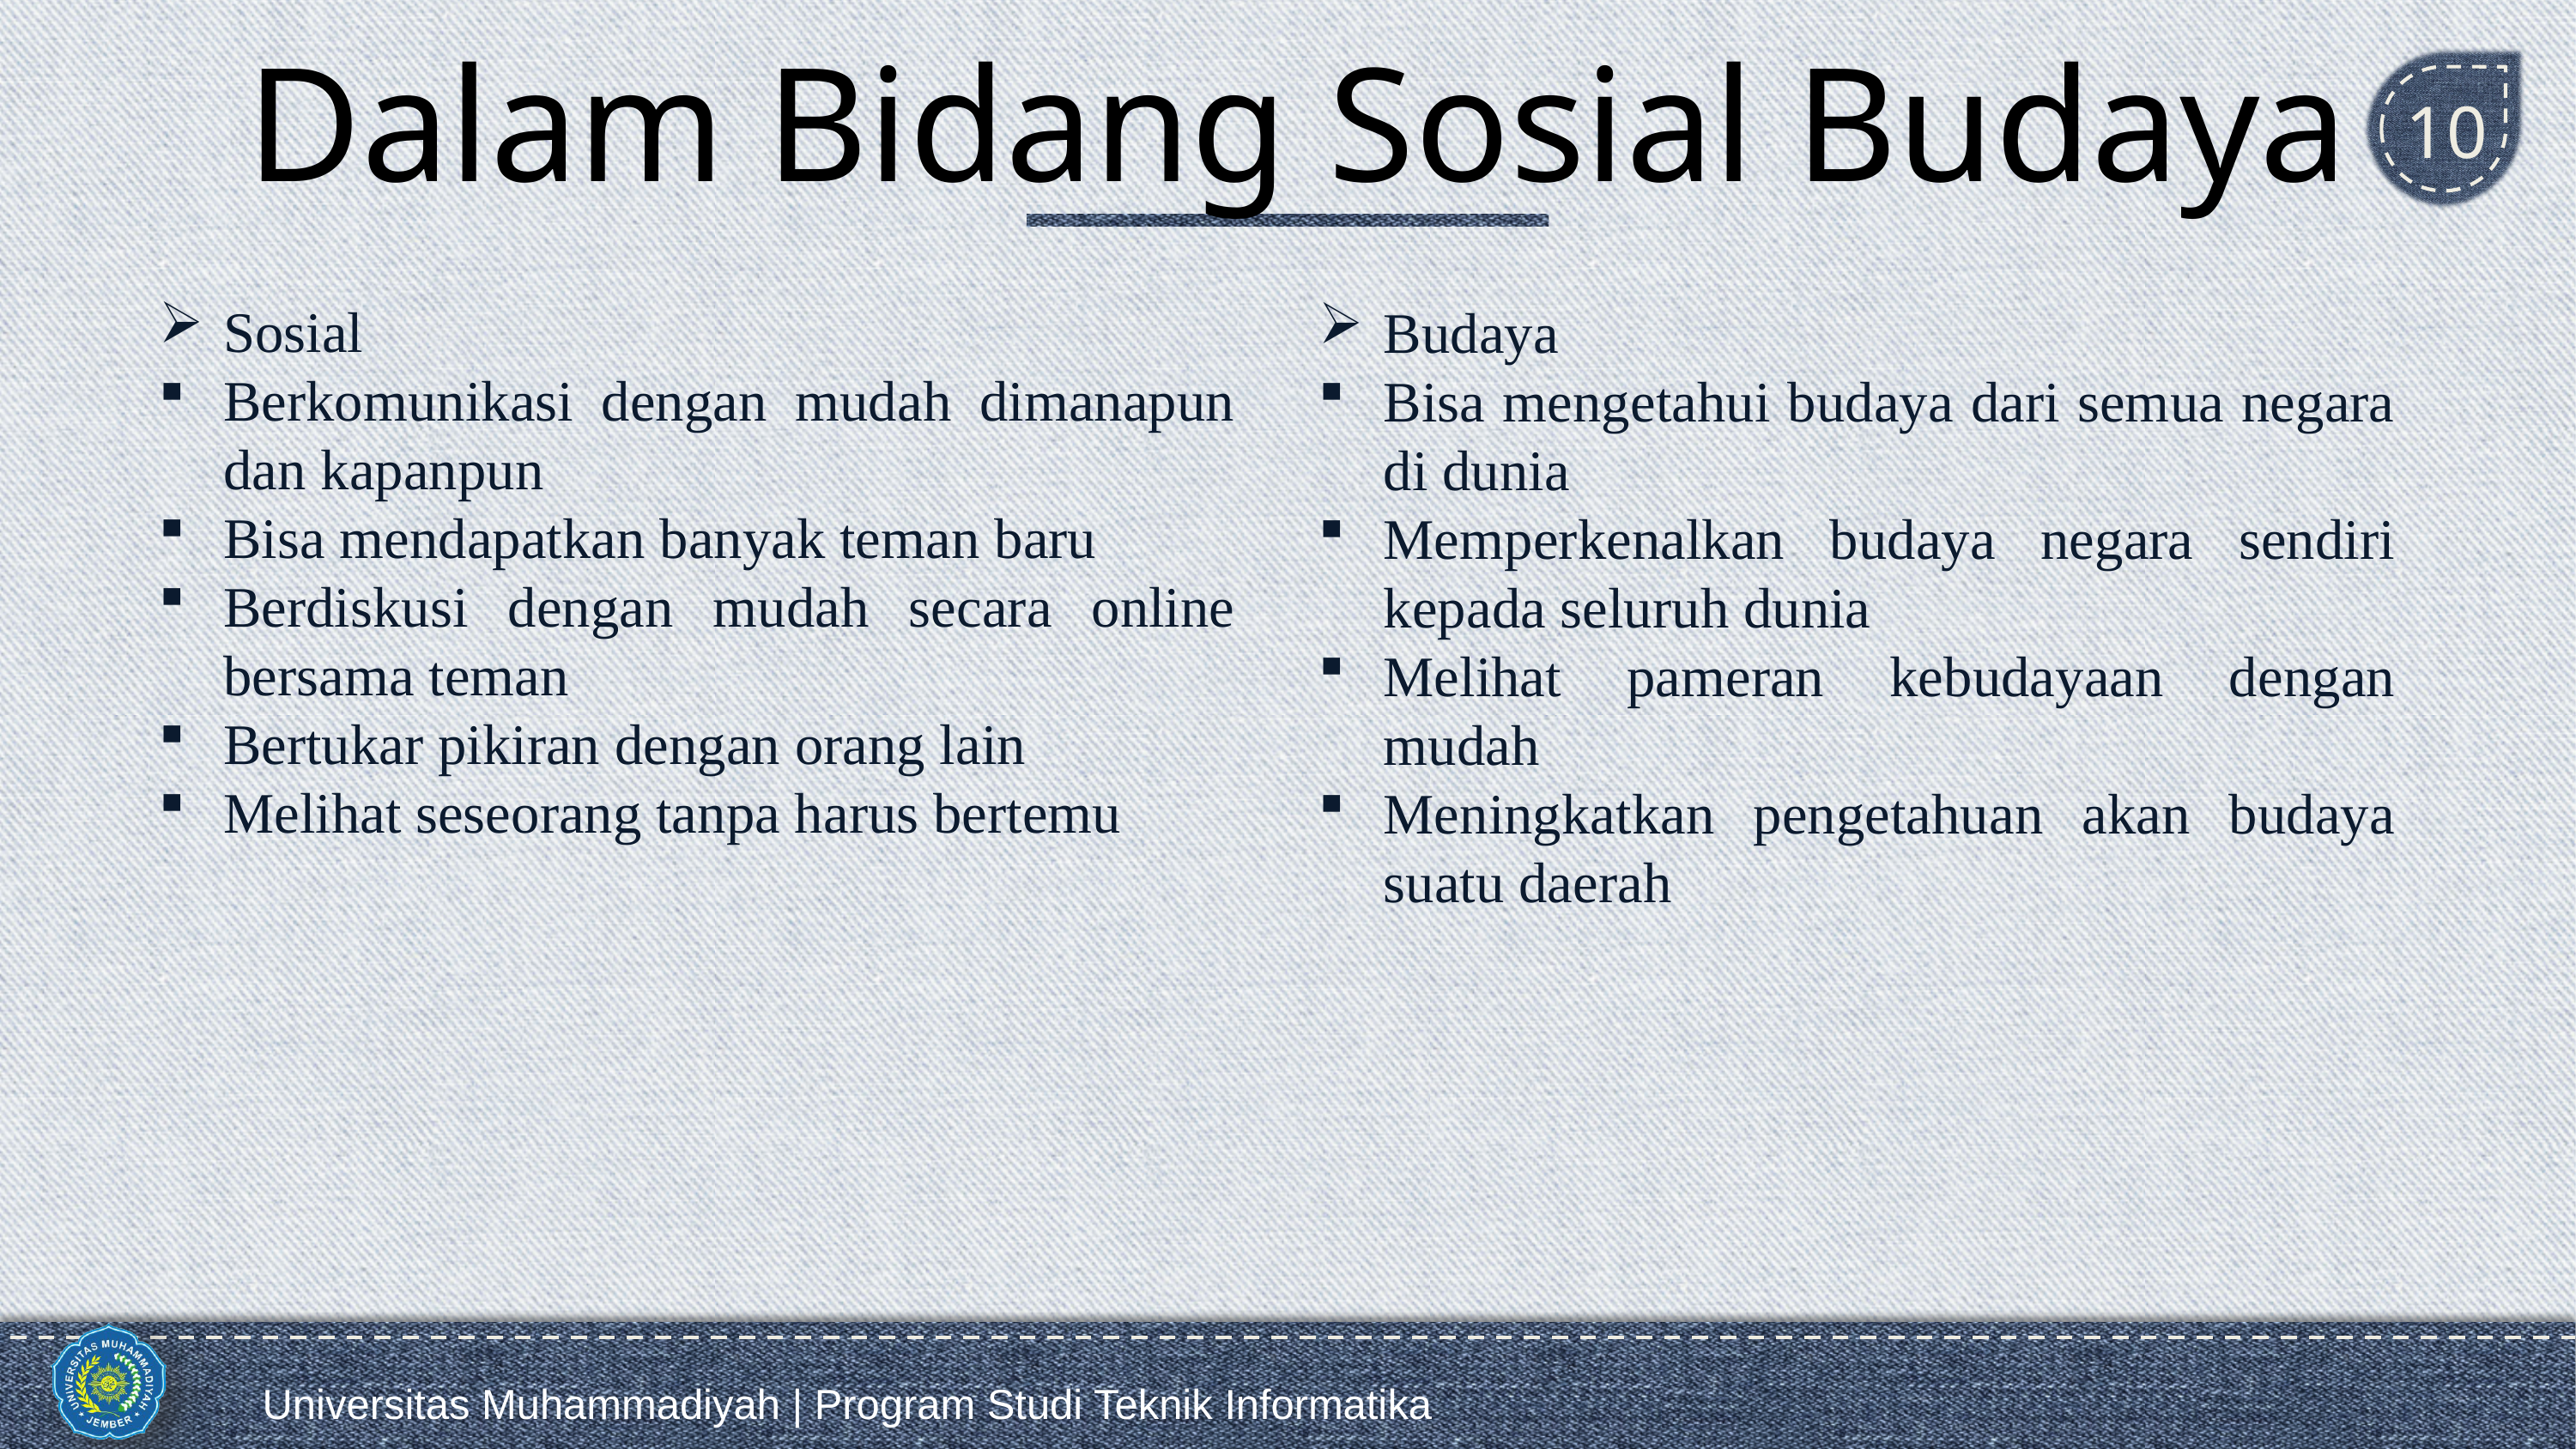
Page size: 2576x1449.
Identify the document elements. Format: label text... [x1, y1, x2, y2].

slide_number 10 [2378, 91, 2514, 169]
title Dalam Bidang Sosial Budaya [129, 21, 2447, 214]
list Budaya Bisa mengetahui budaya dari semua negara di dunia Memperkenalkan budaya negara sendiri kepada seluruh dunia Melihat pameran kebudayaan dengan mudah Meningkatkan pengetahuan akan budaya suatu daerah [1296, 284, 2420, 1232]
list Universitas Muhammadiyah | Program Studi Teknik Informatika [207, 1355, 1512, 1440]
picture [0, 0, 2576, 1449]
list Sosial Berkomunikasi dengan mudah dimanapun dan kapanpun Bisa mendapatkan banyak teman baru Berdiskusi dengan mudah secara online bersama teman Bertukar pikiran dengan orang lain Melihat seseorang tanpa harus bertemu [136, 283, 1260, 1232]
